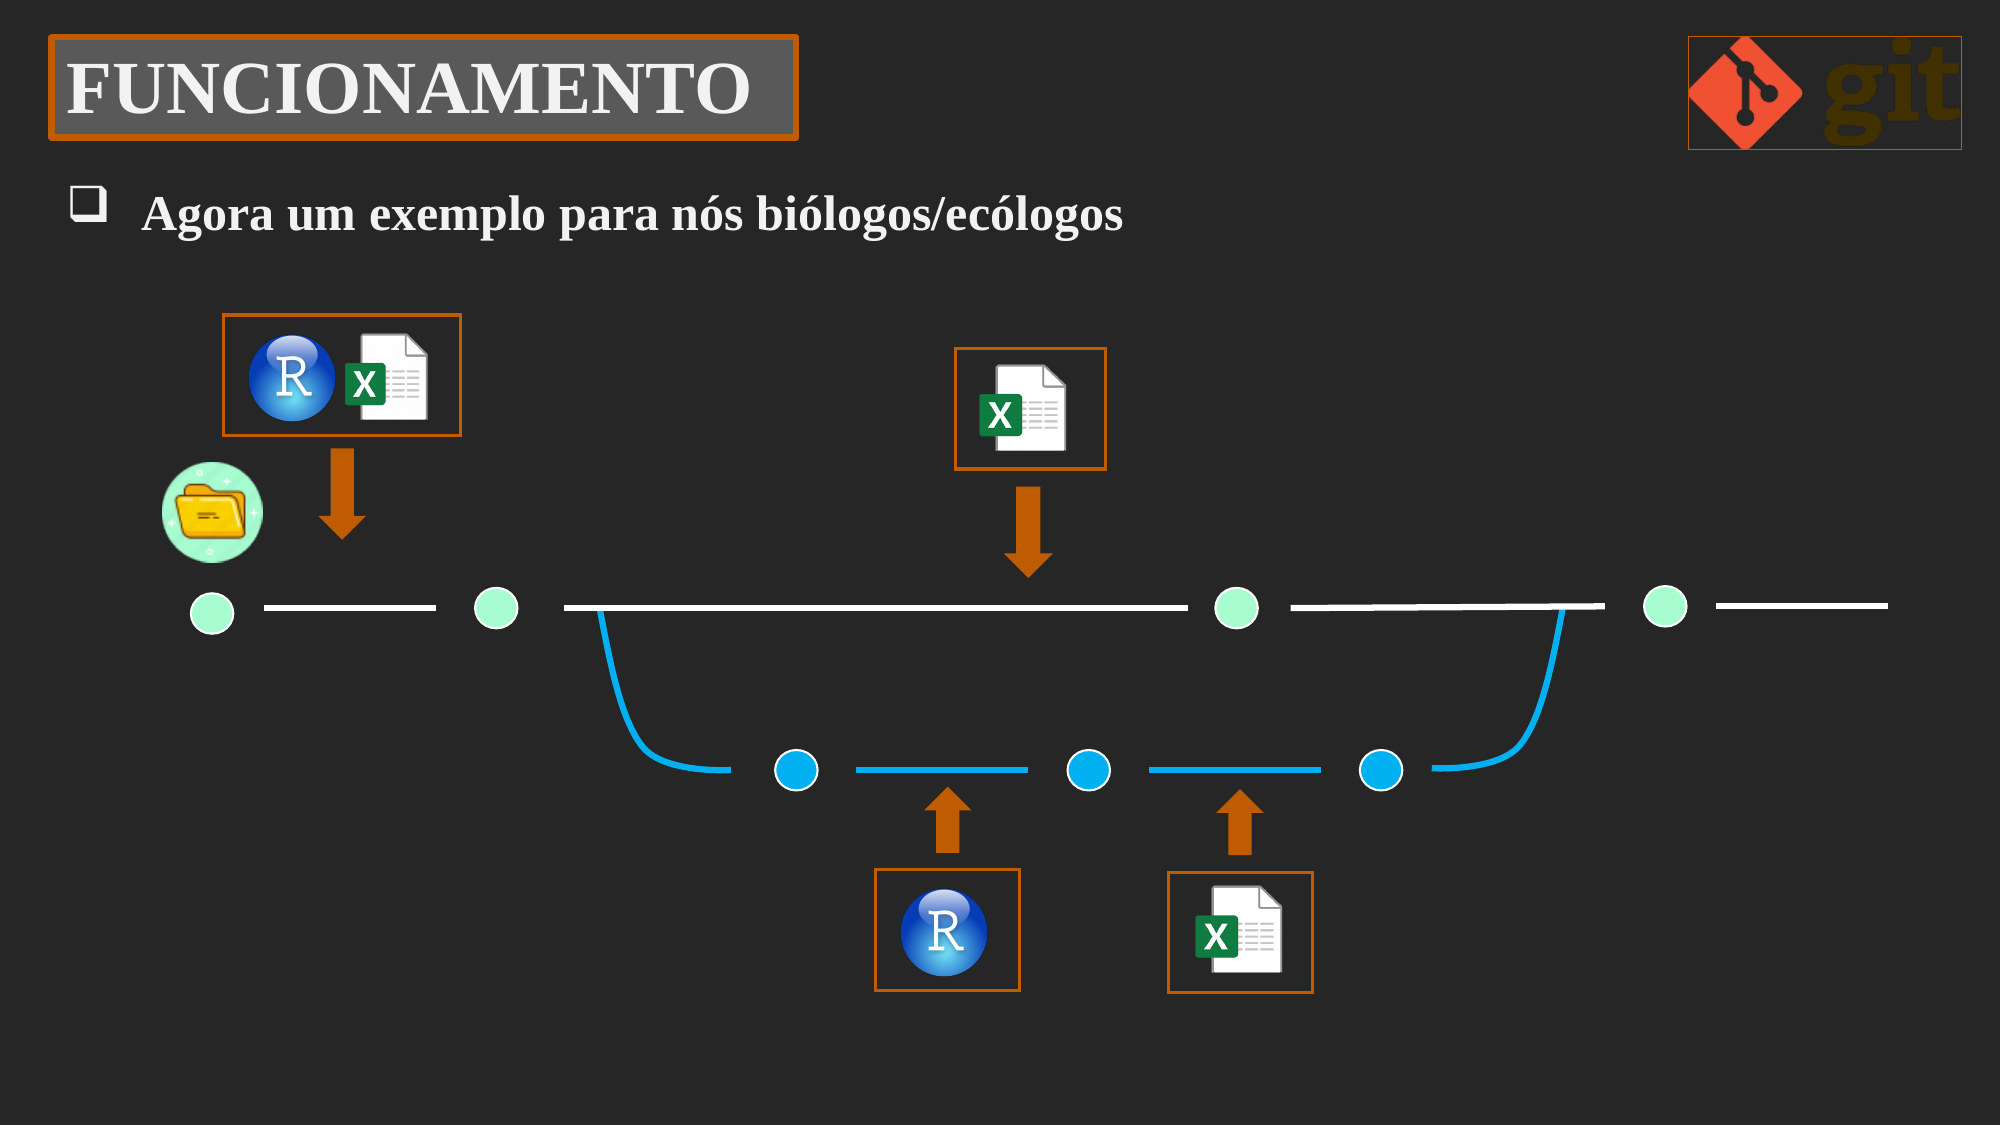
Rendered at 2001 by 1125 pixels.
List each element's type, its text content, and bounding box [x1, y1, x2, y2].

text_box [875, 869, 1020, 991]
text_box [223, 315, 461, 436]
text_box [924, 786, 972, 853]
text_box Agora um exemplo para nós biólogos/ecólogos [51, 179, 1554, 620]
text_box [191, 620, 234, 635]
picture [1688, 36, 1962, 150]
text_box FUNCIONAMENTO [51, 37, 797, 138]
text_box [1216, 789, 1264, 856]
text_box [774, 748, 819, 792]
picture [162, 462, 263, 563]
text_box [1218, 620, 1255, 630]
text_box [955, 348, 1106, 469]
text_box [1431, 610, 1563, 769]
text_box [1066, 748, 1112, 792]
text_box [1643, 585, 1688, 628]
text_box [1358, 748, 1404, 792]
text_box [601, 620, 731, 771]
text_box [1168, 872, 1313, 993]
text_box [478, 620, 515, 630]
